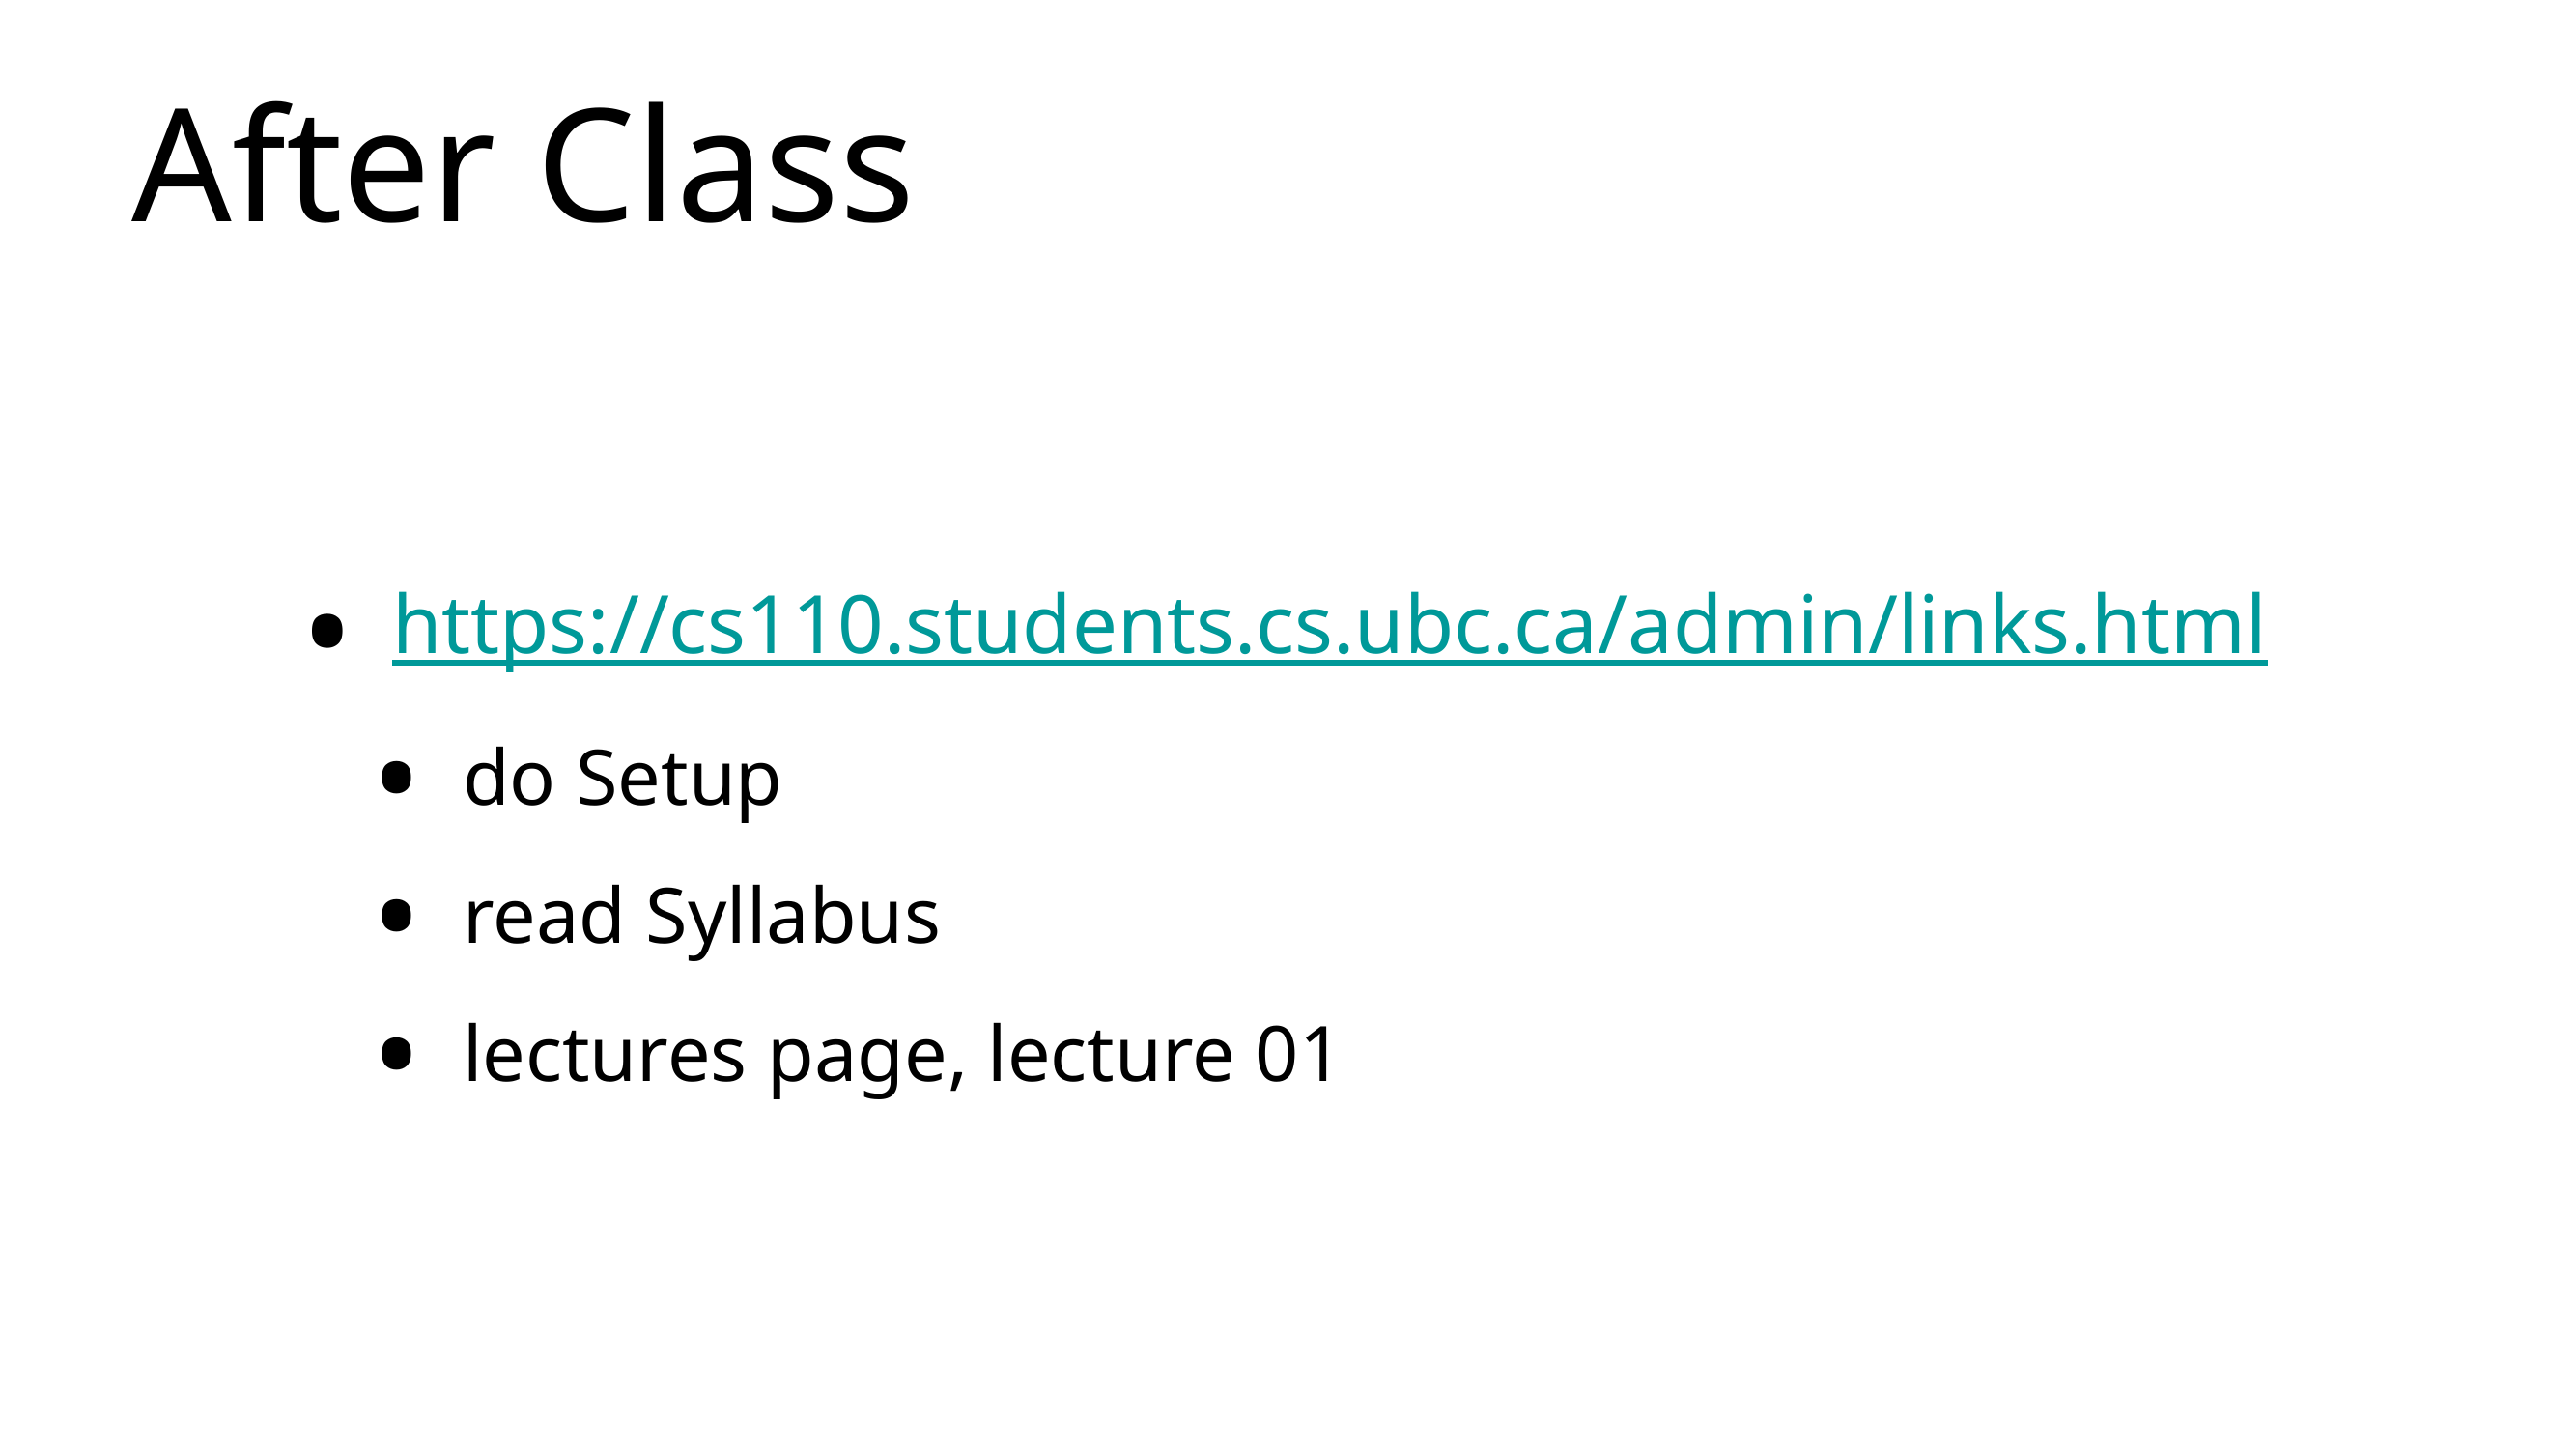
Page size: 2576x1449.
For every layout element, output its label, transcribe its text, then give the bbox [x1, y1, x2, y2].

list https://cs110.students.cs.ubc.ca/admin/links.html do Setup read Syllabus lectures page, lecture 01 [251, 411, 2325, 1261]
title After Class [124, 38, 2197, 280]
